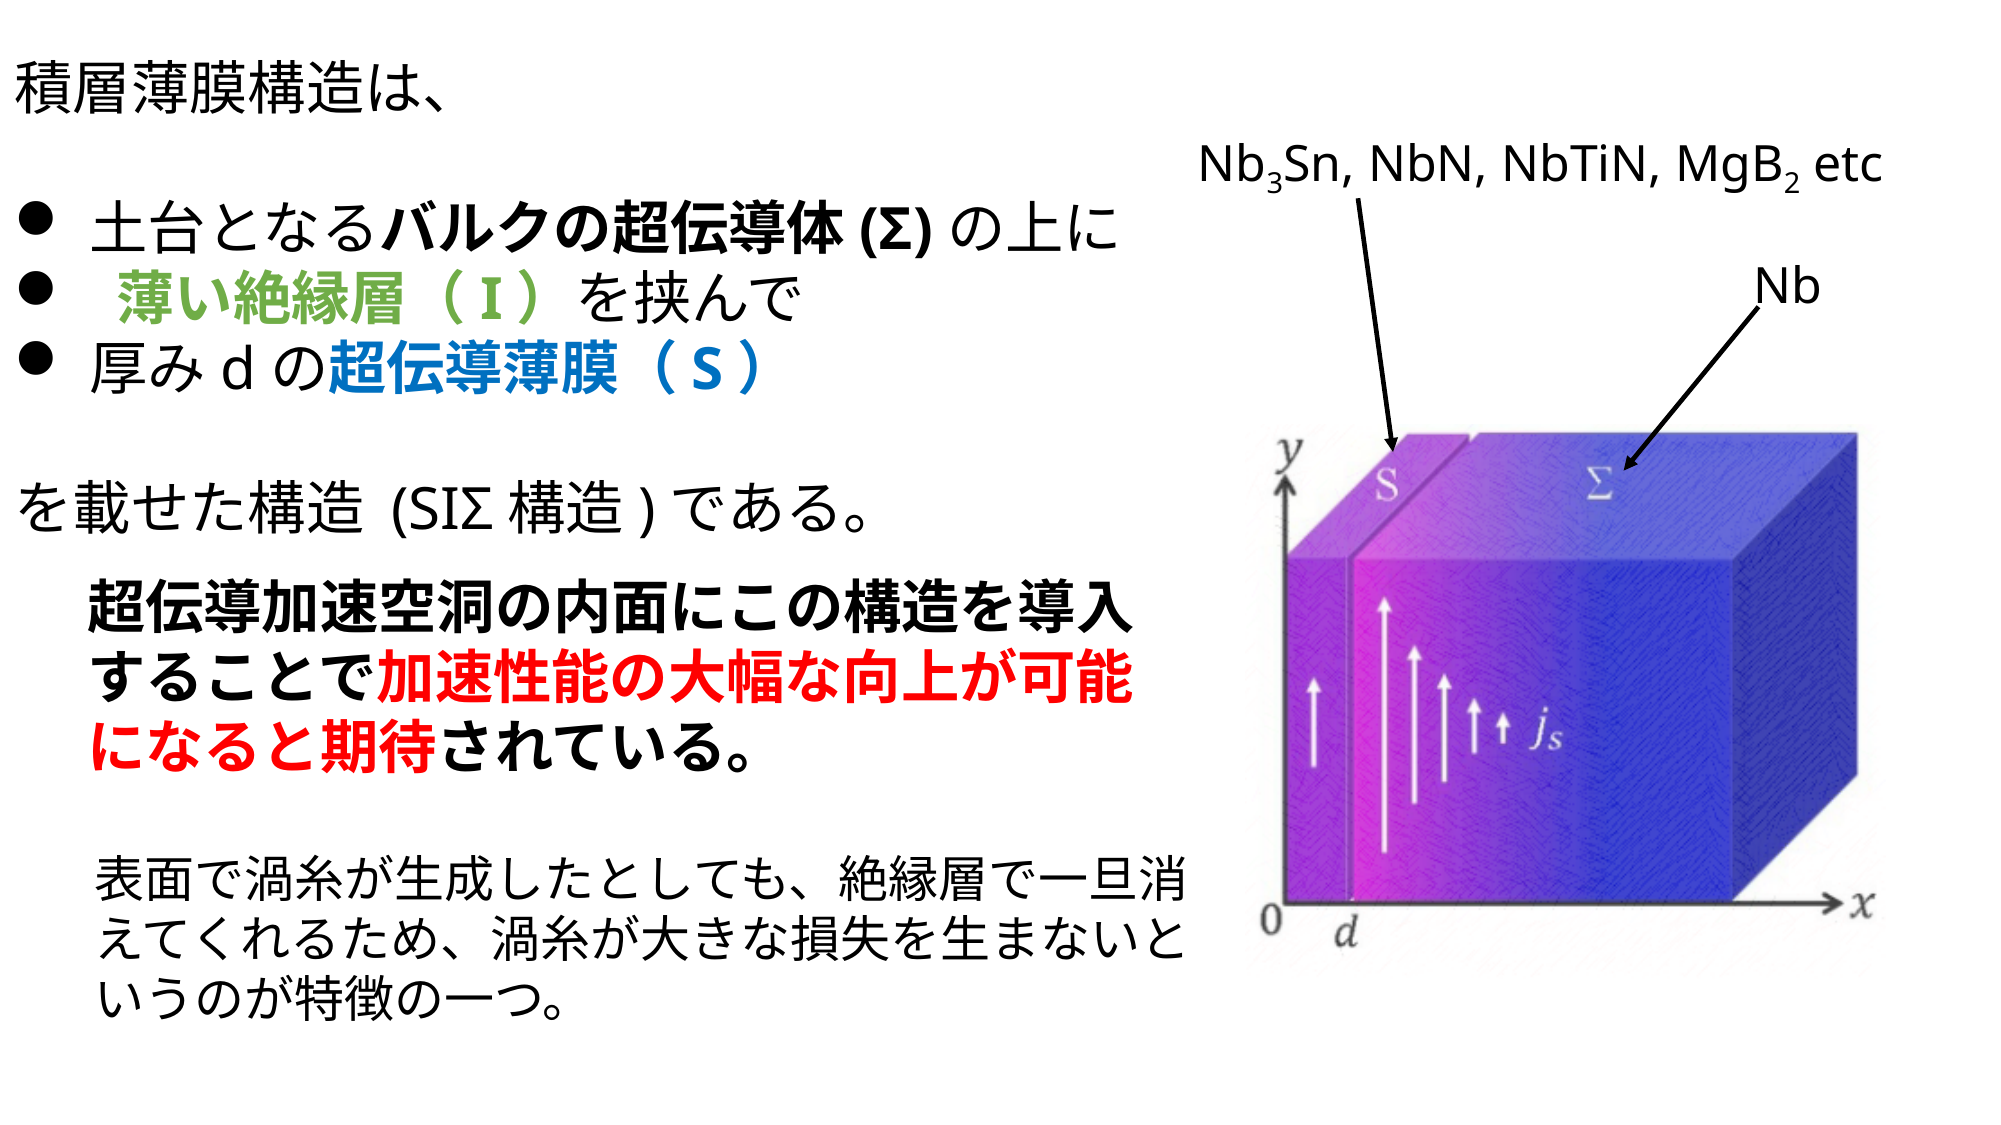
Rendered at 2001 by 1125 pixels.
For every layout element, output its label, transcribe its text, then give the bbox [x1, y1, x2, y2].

text_box 表面で渦糸が生成したとしても、絶縁層で一旦消えてくれるため、渦糸が大きな損失を生まないというのが特徴の一つ。 [79, 840, 1226, 1035]
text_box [1623, 306, 1759, 471]
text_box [1357, 198, 1393, 452]
text_box 超伝導加速空洞の内面にこの構造を導入することで加速性能の大幅な向上が可能になると期待されている。 [72, 562, 1173, 788]
text_box Nb [1738, 246, 1838, 321]
text_box Nb3Sn, NbN, NbTiN, MgB2 etc [1183, 123, 1943, 207]
picture [1245, 424, 1886, 979]
text_box 積層薄膜構造は、 土台となるバルクの超伝導体(Σ)の上に 薄い絶縁層（I）を挟んで 厚みdの超伝導薄膜（S） を載せた構造 (SIΣ構造)である。 [0, 43, 1305, 549]
